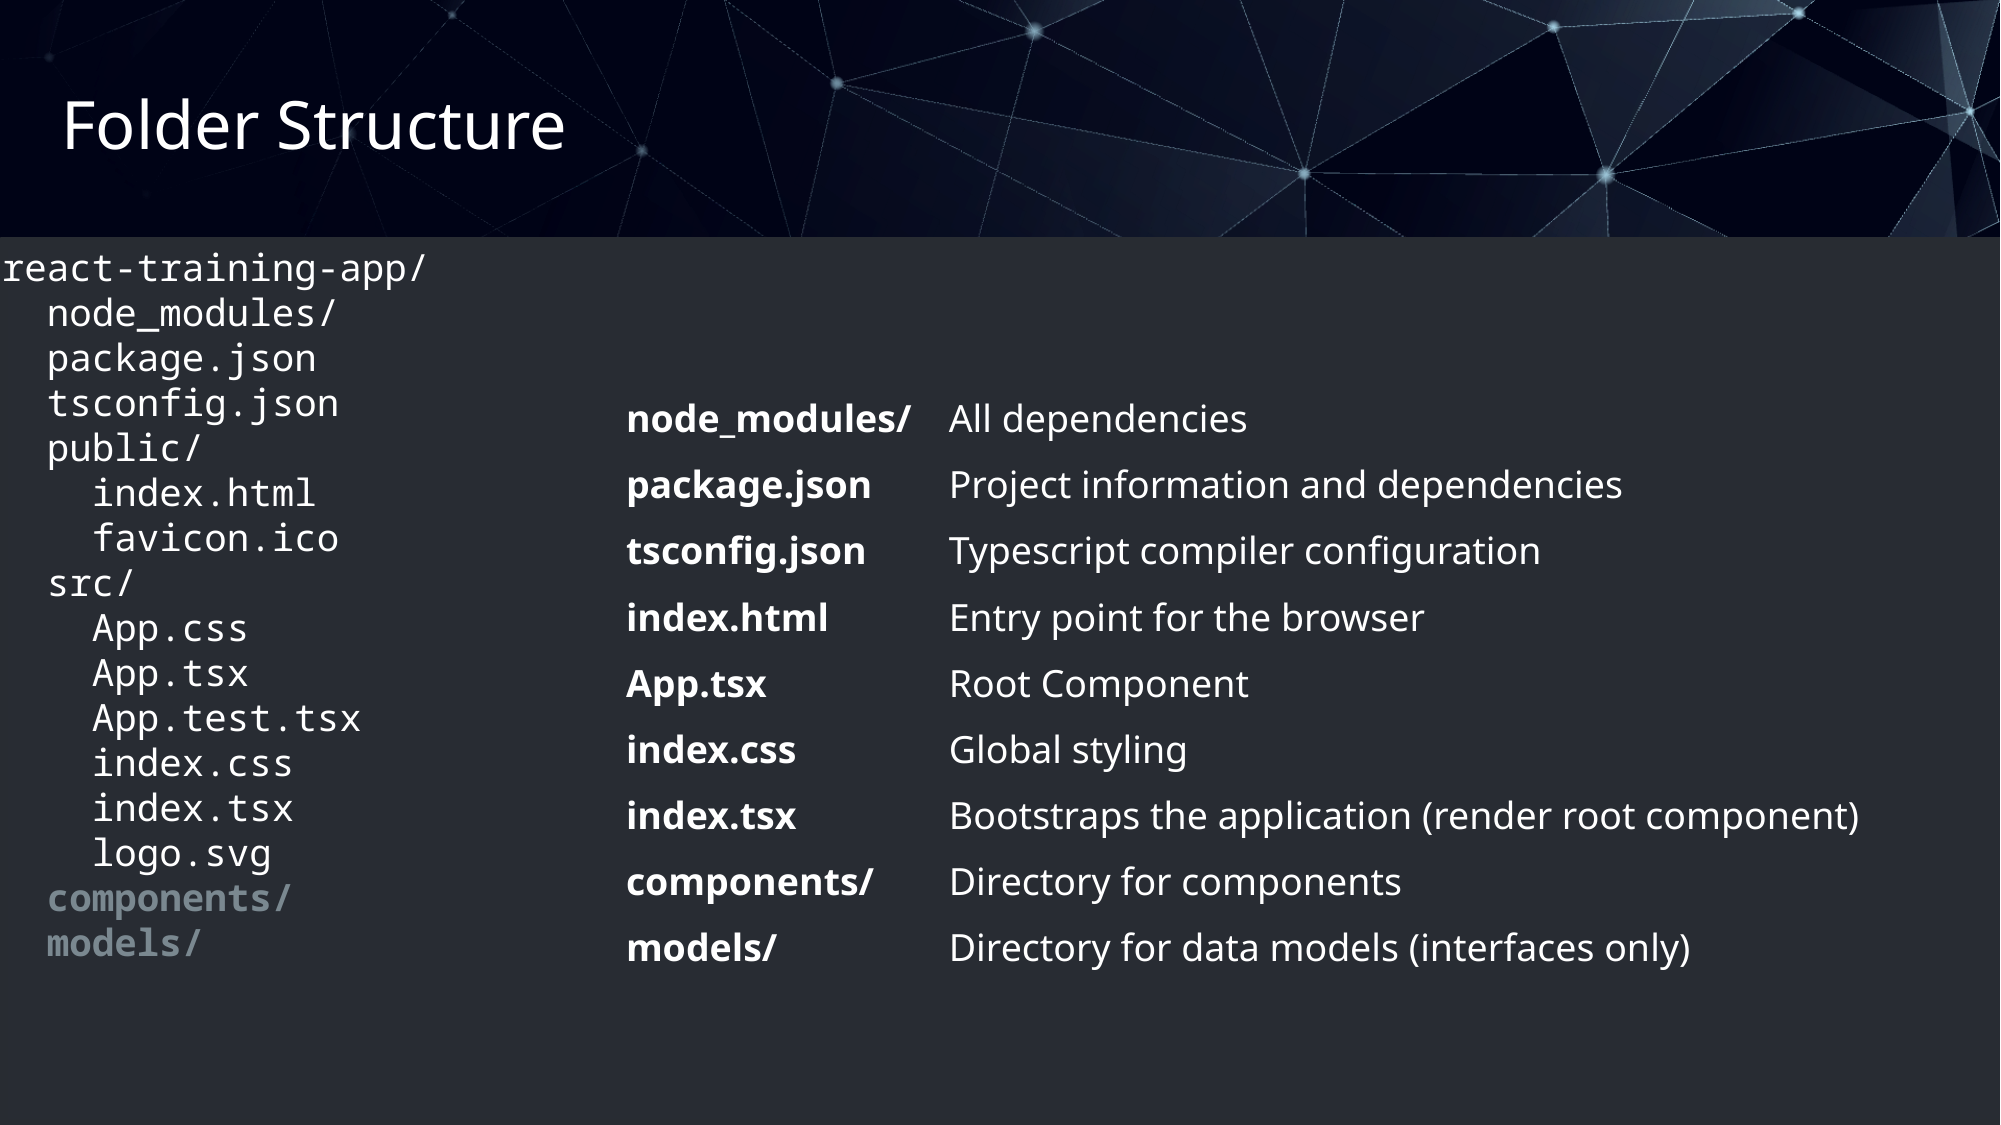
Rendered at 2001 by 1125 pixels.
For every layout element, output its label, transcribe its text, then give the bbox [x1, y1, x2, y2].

list Folder Structure [55, 76, 1945, 220]
table_cell index.html [611, 584, 934, 650]
table_cell Directory for components [934, 848, 1944, 914]
table_cell Project information and dependencies [934, 451, 1944, 517]
table_header All dependencies [934, 385, 1944, 451]
table_cell Directory for data models (interfaces only) [934, 914, 1944, 980]
table_header node_modules/ [611, 385, 934, 451]
table_cell package.json [611, 451, 934, 517]
table_cell App.tsx [611, 650, 934, 716]
picture [0, 0, 2000, 244]
table_cell models/ [611, 914, 934, 980]
text_box react-training-app/ node_modules/ package.json tsconfig.json public/ index.html favicon.ico src/ App.css App.tsx App.test.tsx index.css index.tsx logo.svg components/ models/ [1, 243, 2000, 1125]
table_cell components/ [611, 848, 934, 914]
table_cell Bootstraps the application (render root component) [934, 782, 1944, 848]
table_cell Global styling [934, 716, 1944, 782]
table_cell index.css [611, 716, 934, 782]
table_cell tsconfig.json [611, 517, 934, 584]
table_cell Root Component [934, 650, 1944, 716]
table_cell Typescript compiler configuration [934, 517, 1944, 584]
table_cell Entry point for the browser [934, 584, 1944, 650]
table_cell index.tsx [611, 782, 934, 848]
